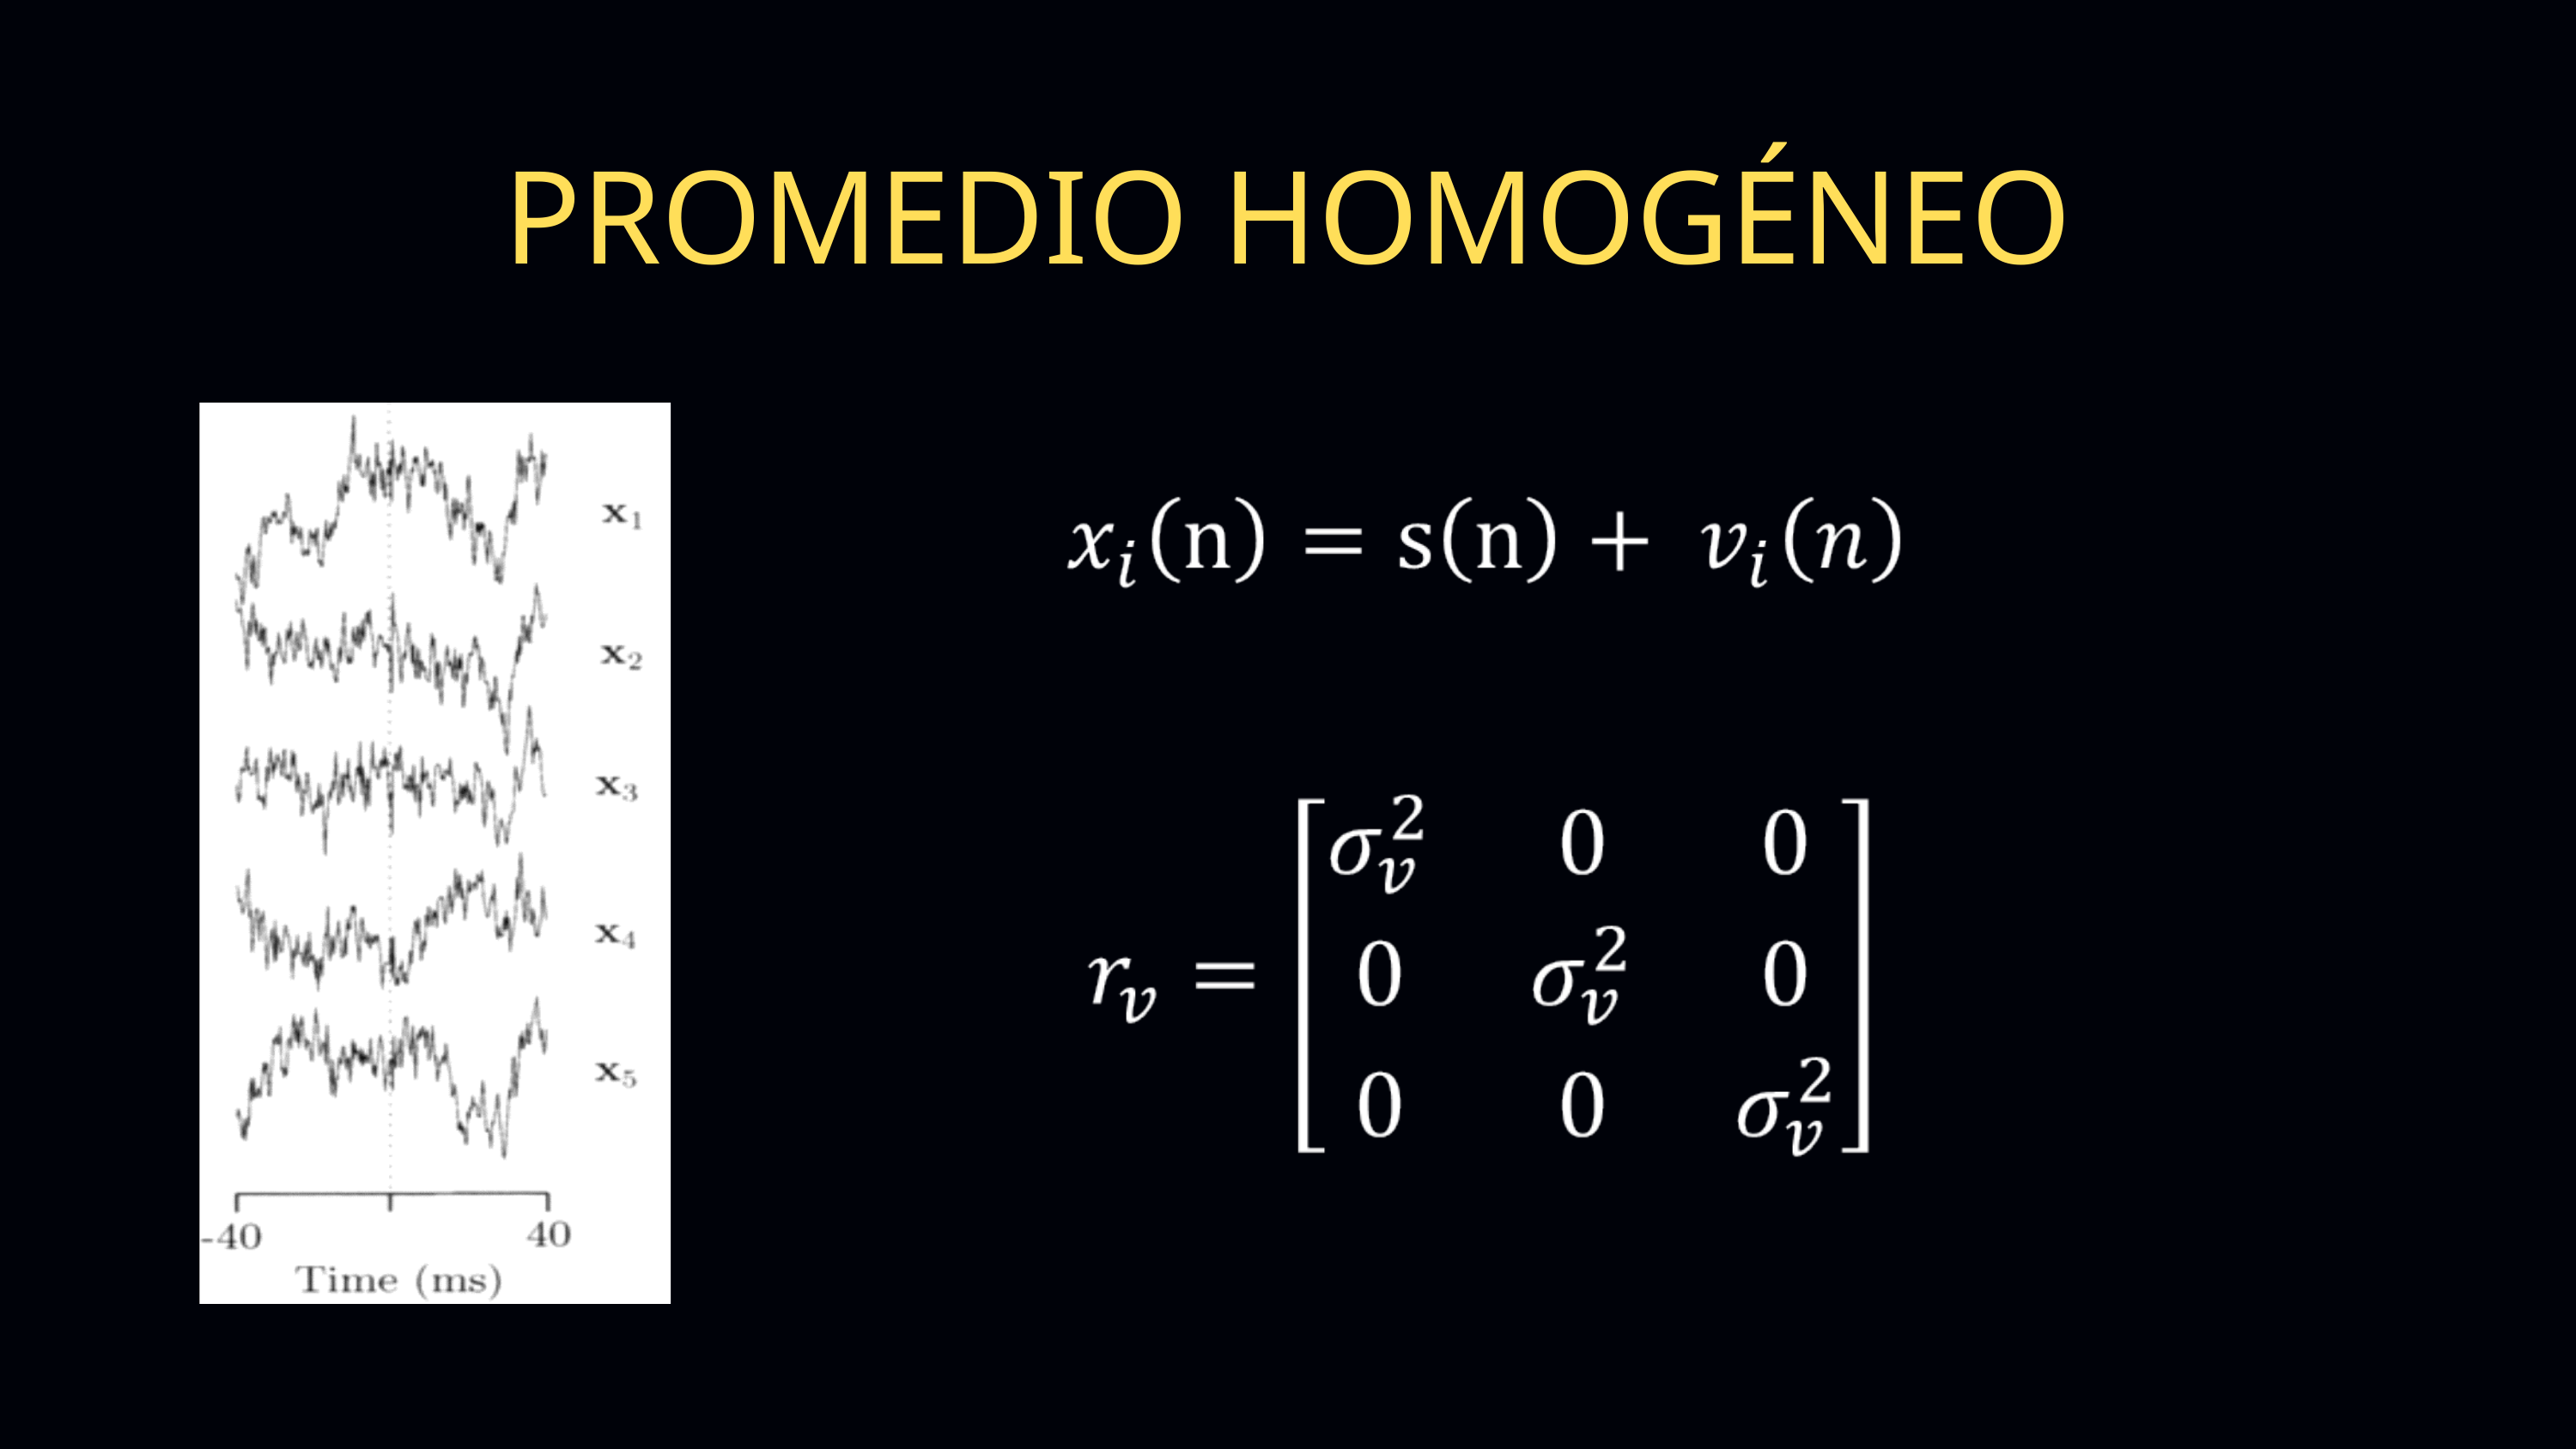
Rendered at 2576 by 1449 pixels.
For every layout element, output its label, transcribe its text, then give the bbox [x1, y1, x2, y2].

text_box [199, 403, 671, 1304]
text_box PROMEDIO HOMOGÉNEO [144, 135, 2432, 290]
text_box [1042, 478, 1942, 621]
text_box [1042, 781, 1926, 1161]
